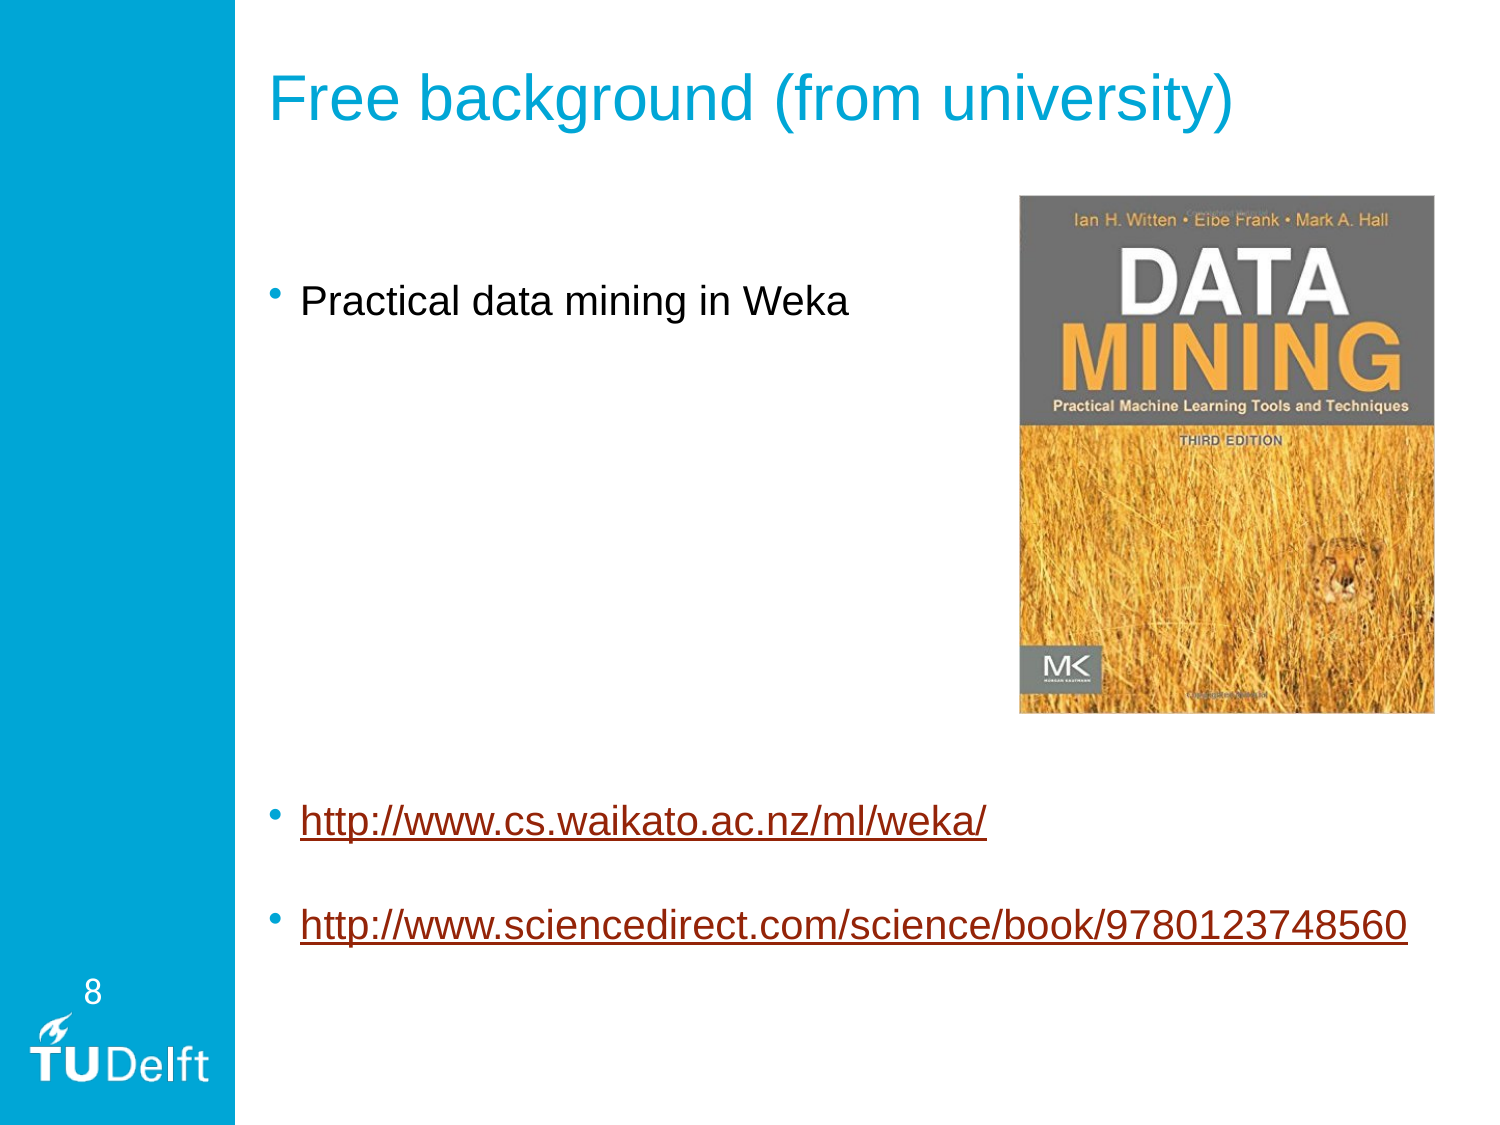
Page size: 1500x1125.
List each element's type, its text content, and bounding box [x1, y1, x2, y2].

table_cell 169247 [1011, 200, 1018, 231]
table_cell 169247 [1011, 271, 1423, 728]
list Practical data mining in Weka http://www.cs.waikato.ac.nz/ml/weka/ http://www.sciencedirect.com/science/book/9780123748560 [268, 271, 1423, 1061]
picture [1018, 195, 1435, 714]
title Free background (from university) [268, 55, 1423, 231]
